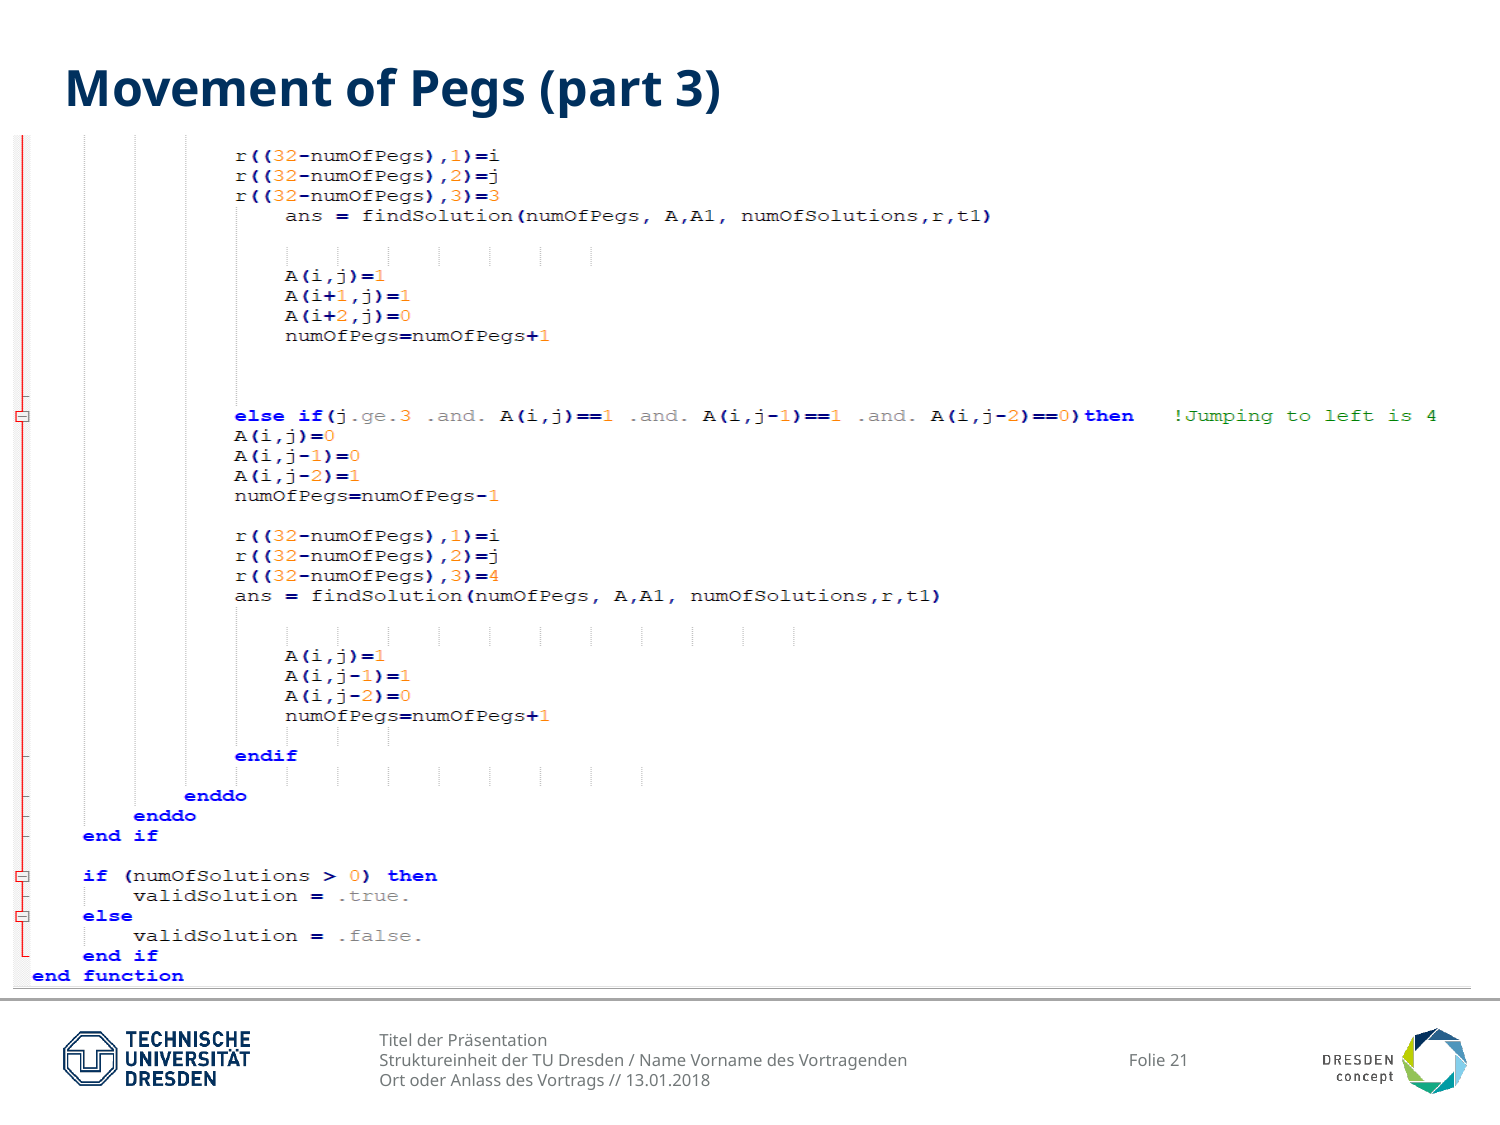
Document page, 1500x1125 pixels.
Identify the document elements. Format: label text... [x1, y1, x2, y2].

picture [63, 1031, 250, 1086]
title Movement of Pegs (part 3) [64, 56, 1437, 135]
picture [1323, 1028, 1467, 1094]
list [13, 135, 1471, 989]
